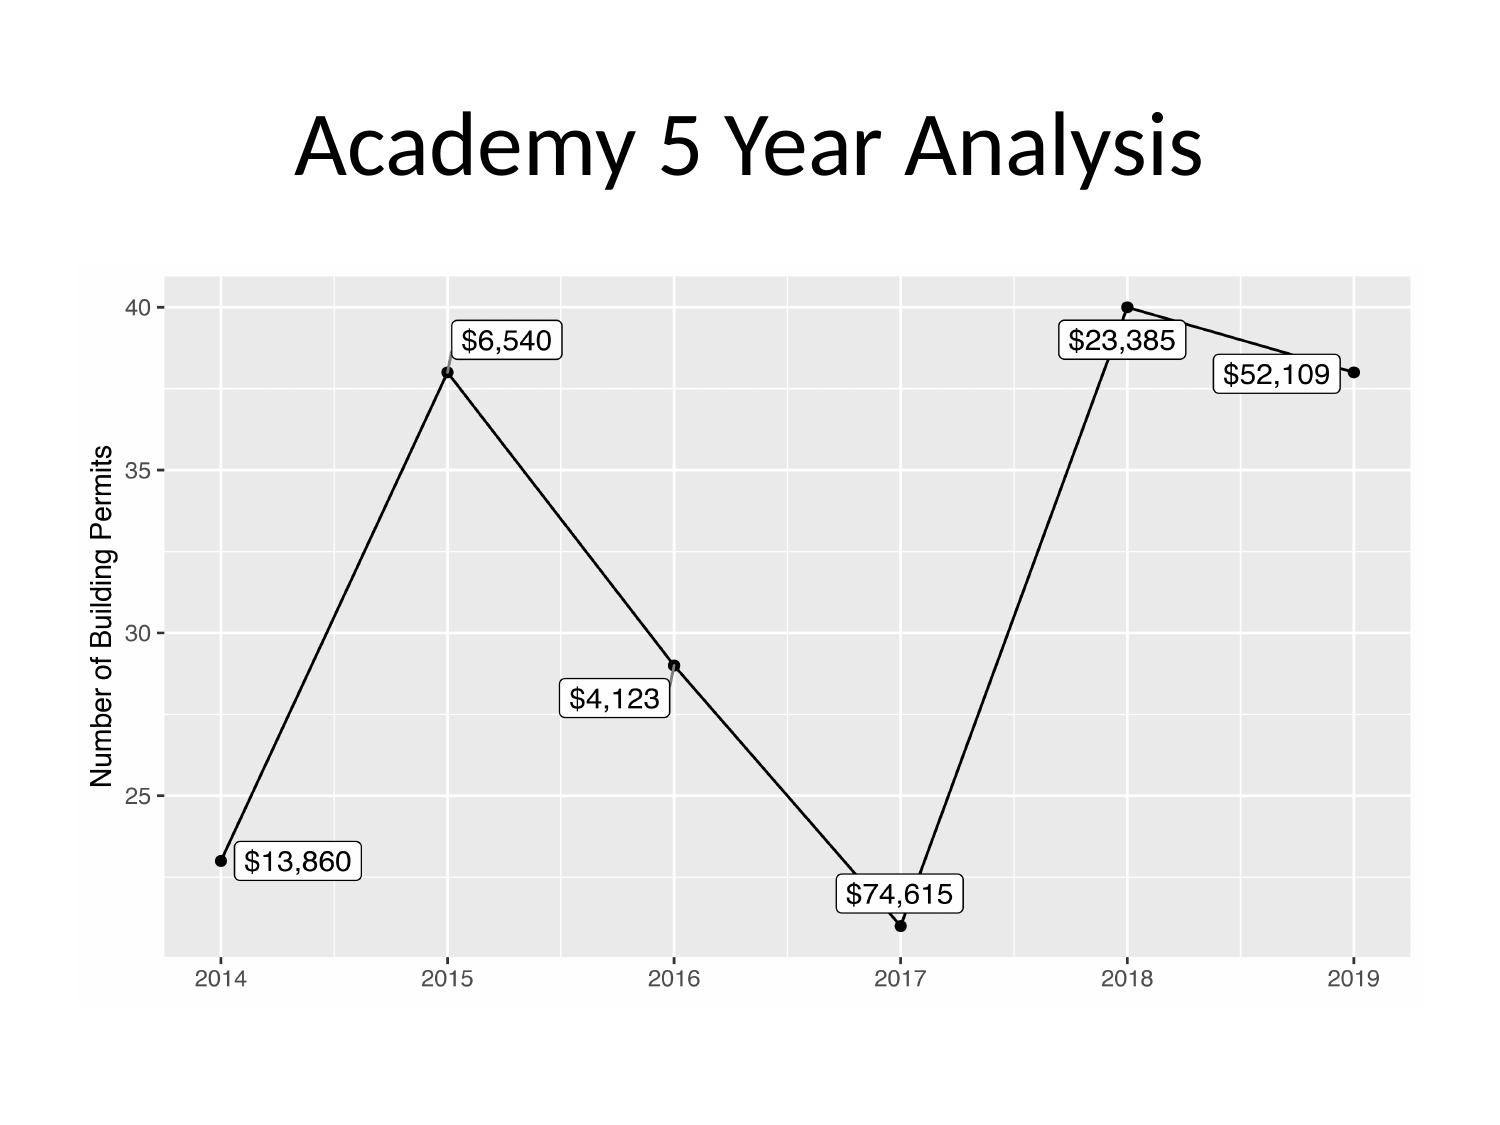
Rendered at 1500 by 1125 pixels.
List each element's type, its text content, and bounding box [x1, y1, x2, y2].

title Academy 5 Year Analysis [75, 45, 1425, 233]
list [74, 262, 1426, 1006]
